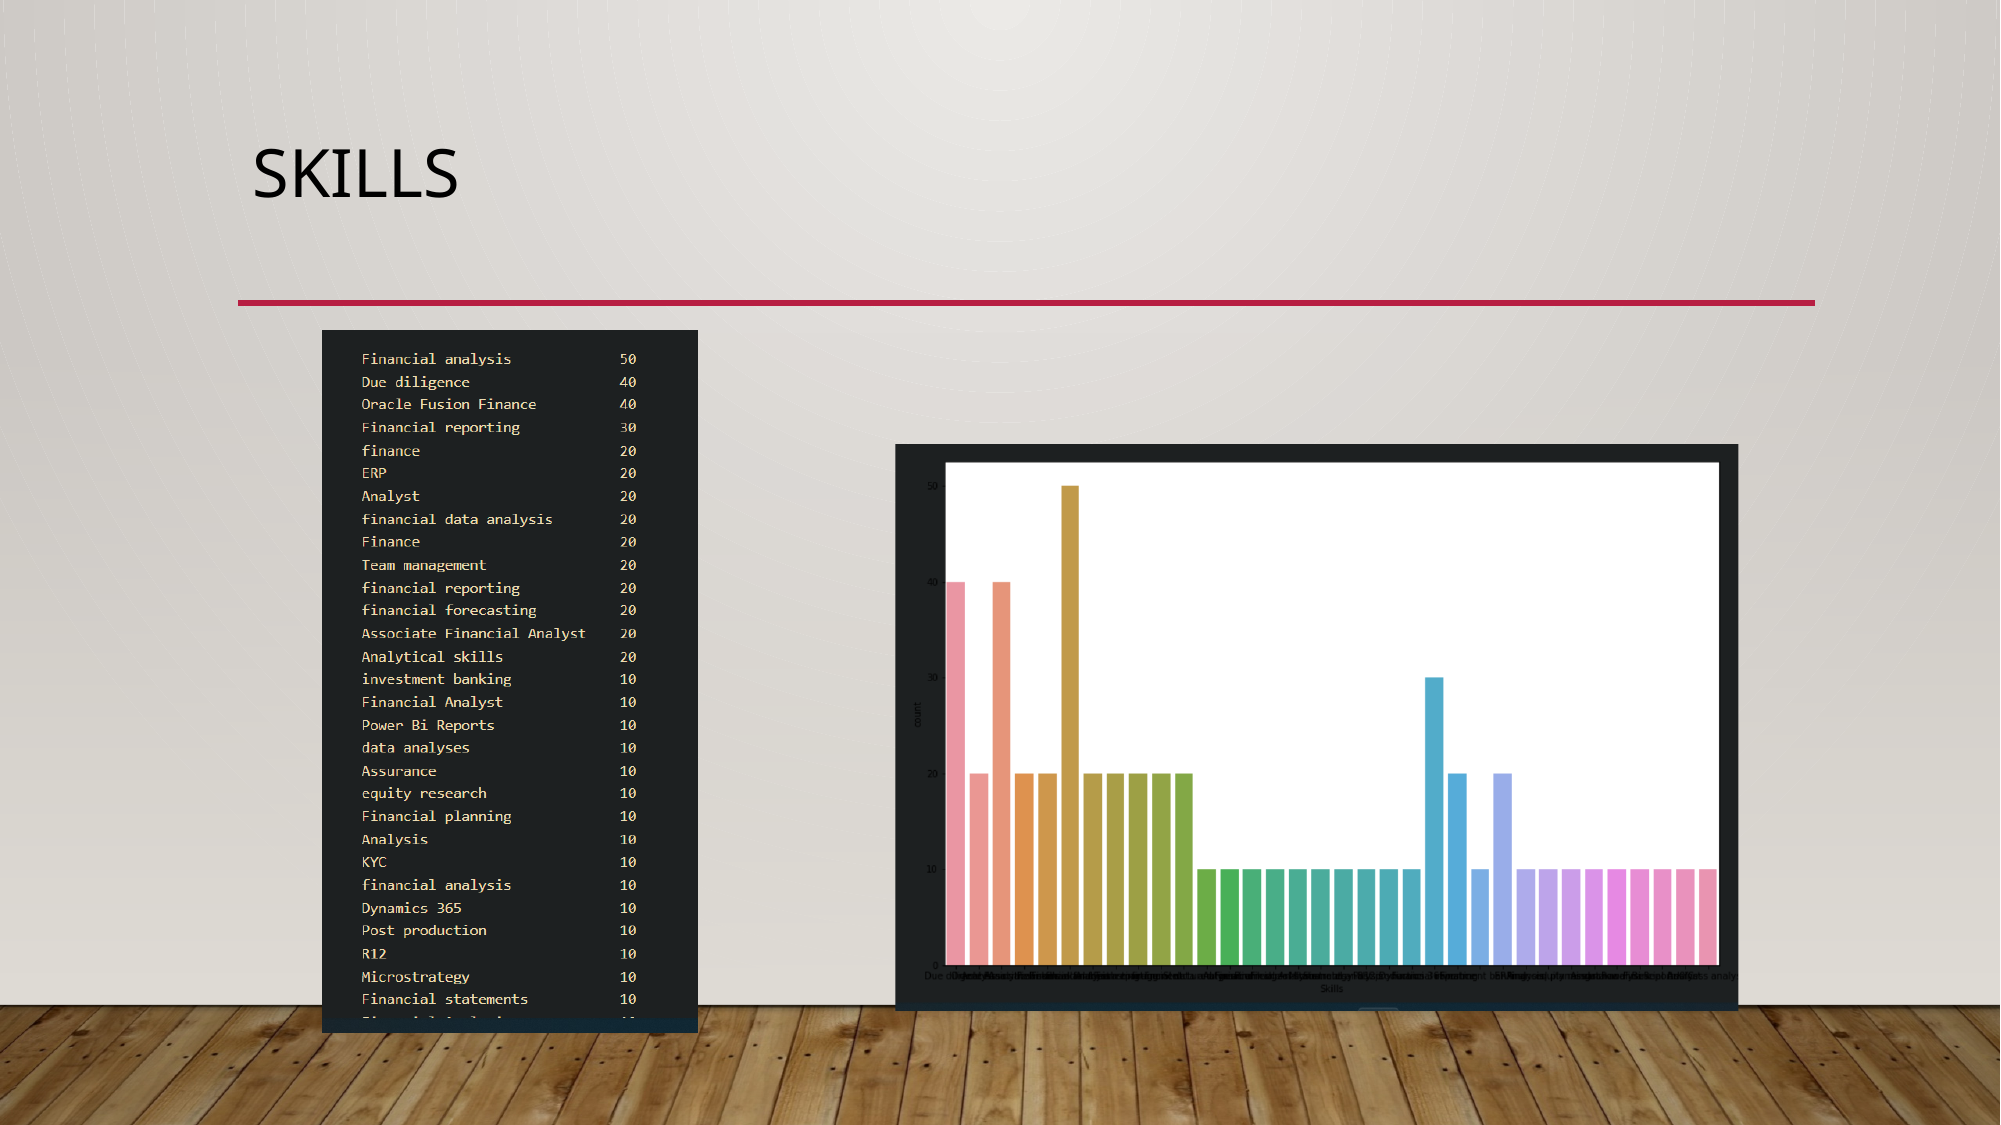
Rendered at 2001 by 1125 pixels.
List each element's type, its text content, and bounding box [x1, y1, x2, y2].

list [321, 330, 699, 1034]
picture [0, 1005, 2000, 1125]
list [895, 444, 1739, 1011]
title skills [237, 132, 1814, 306]
